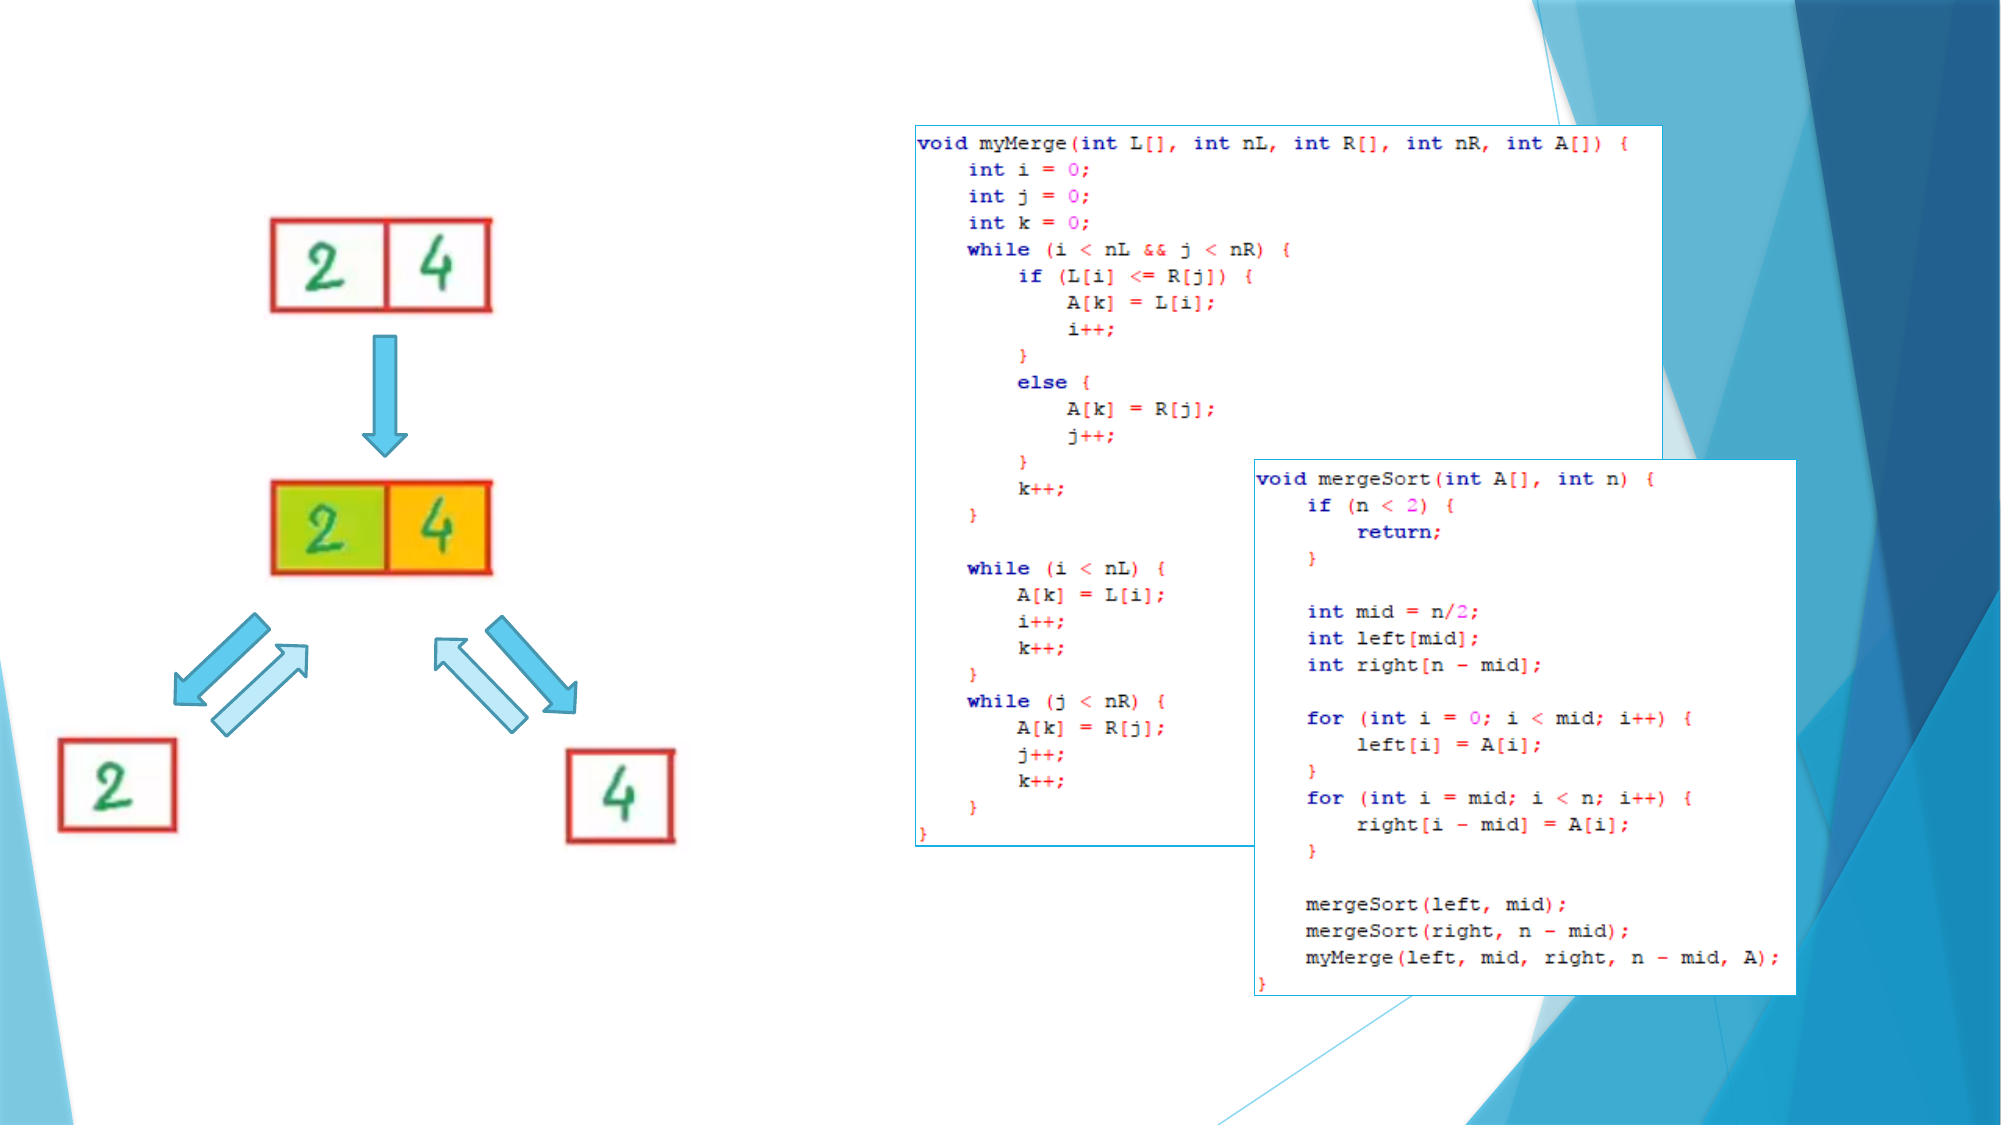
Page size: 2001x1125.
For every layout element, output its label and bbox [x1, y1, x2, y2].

picture [44, 725, 190, 846]
picture [264, 472, 505, 586]
picture [262, 210, 503, 321]
text_box [361, 334, 409, 458]
text_box [210, 643, 309, 738]
picture [563, 739, 691, 854]
text_box [433, 637, 529, 734]
text_box [173, 612, 271, 707]
picture [915, 125, 1797, 996]
text_box [484, 615, 578, 715]
